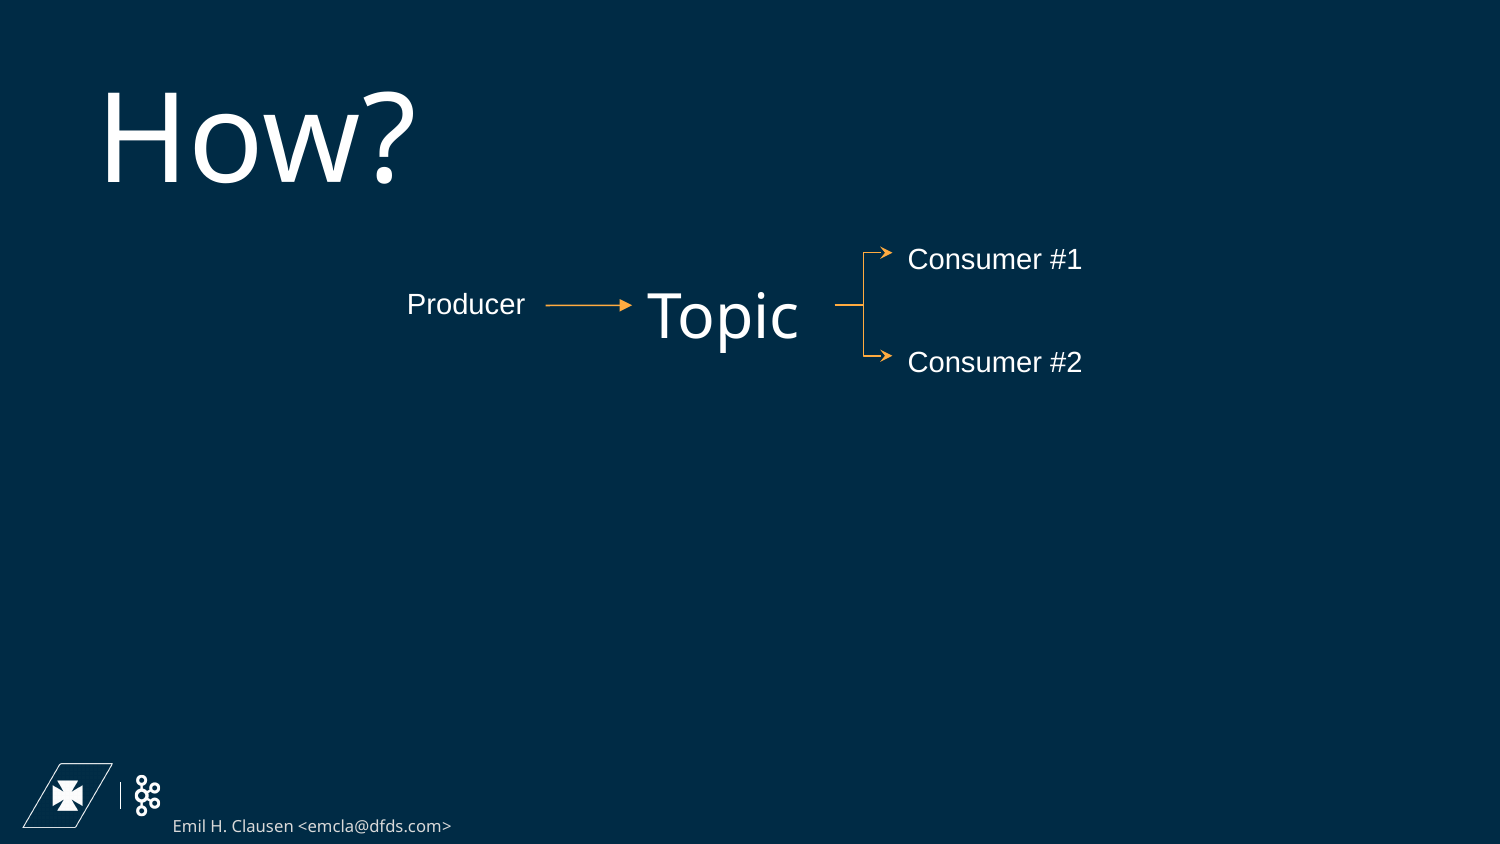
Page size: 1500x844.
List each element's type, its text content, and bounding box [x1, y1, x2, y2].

text_box Consumer #2 [892, 328, 1101, 384]
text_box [21, 762, 163, 829]
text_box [834, 305, 893, 357]
text_box Consumer #1 [892, 225, 1101, 281]
text_box Producer [391, 270, 600, 326]
text_box How? [81, 19, 1057, 200]
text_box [834, 252, 893, 305]
text_box Emil H. Clausen <emcla@dfds.com> [156, 800, 468, 840]
text_box Topic [632, 249, 835, 362]
